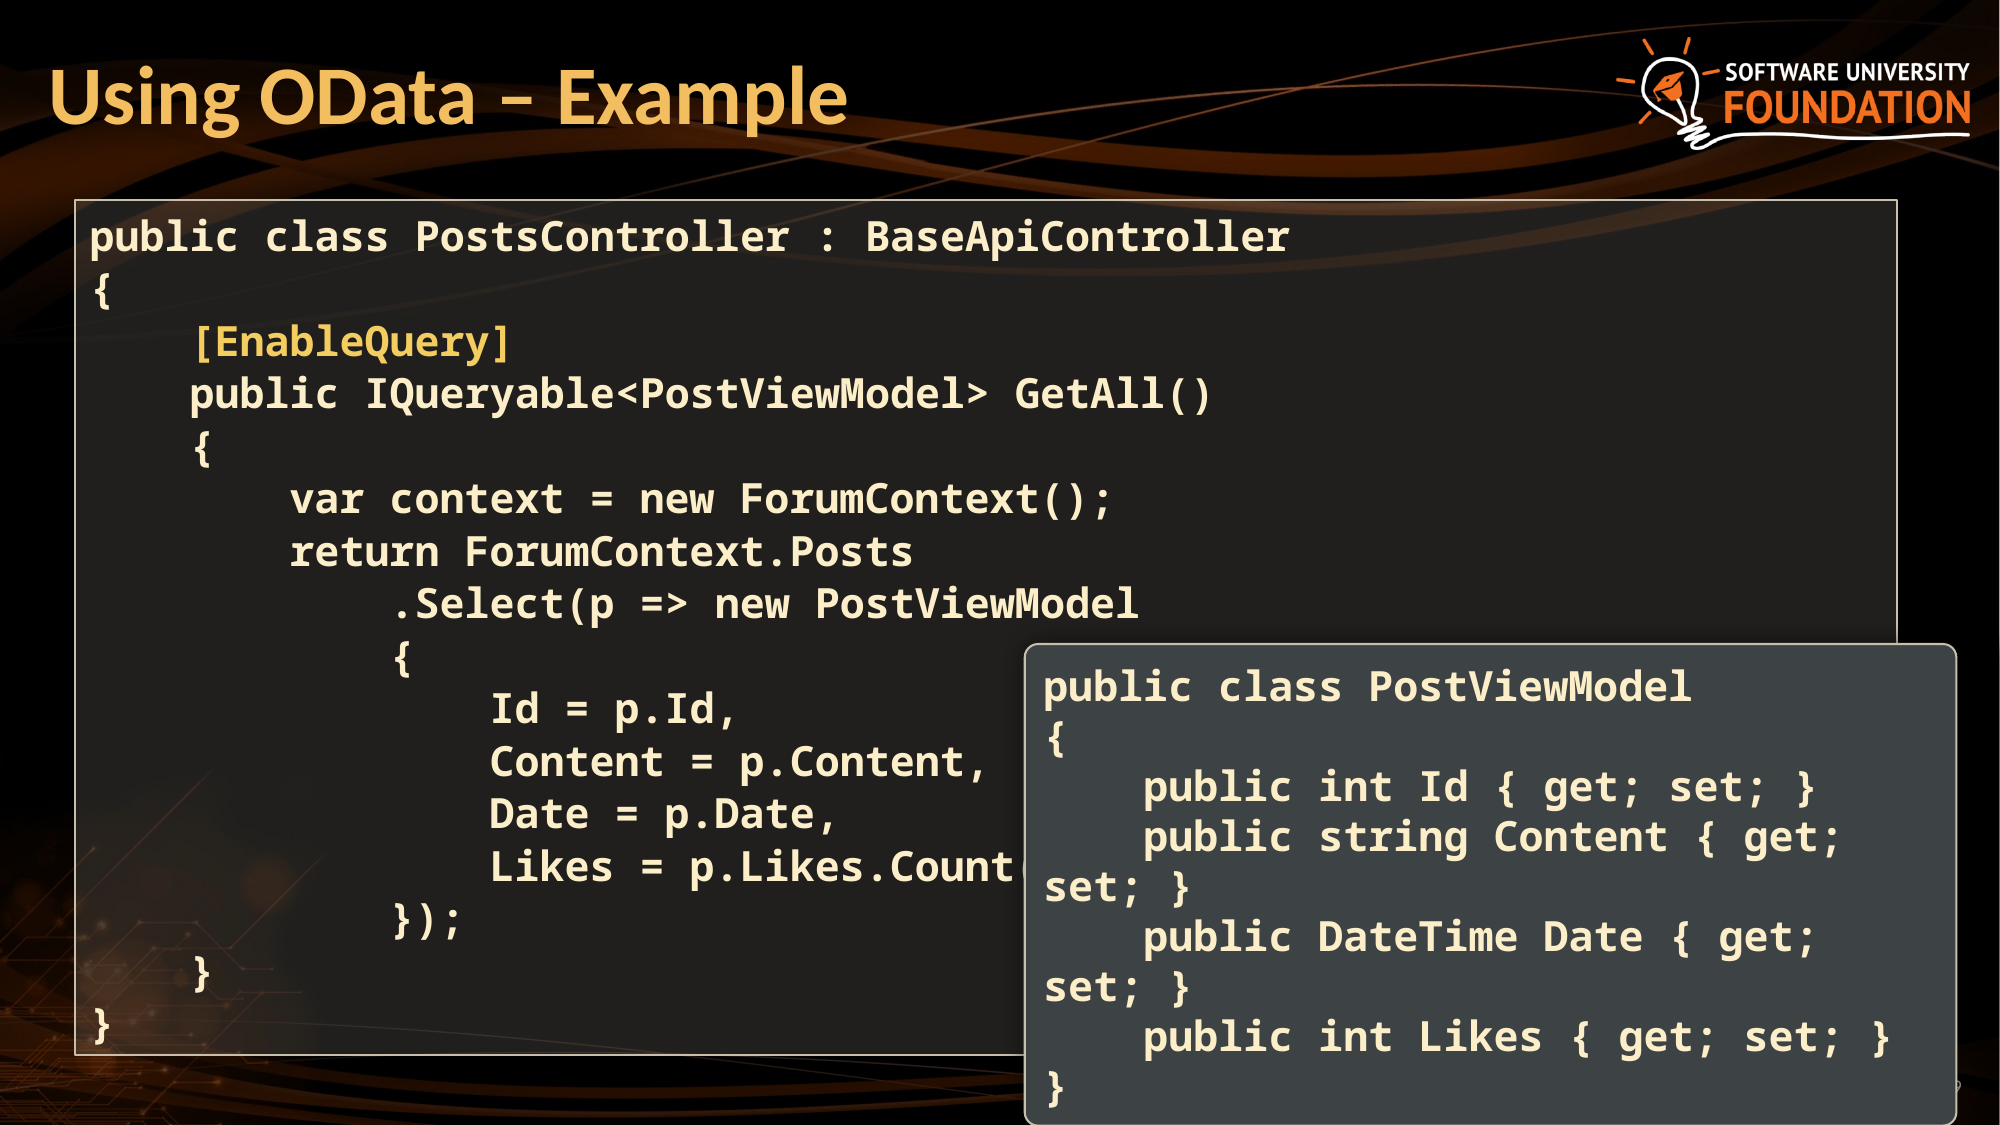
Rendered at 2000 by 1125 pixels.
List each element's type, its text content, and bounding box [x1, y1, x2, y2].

picture [0, 0, 2000, 1125]
text_box public class PostViewModel { public int Id { get; set; } public string Content { get; set; } public DateTime Date { get; set; } public int Likes { get; set; } } [1024, 643, 1957, 1125]
title Using OData – Example [30, 6, 1602, 189]
text_box public class PostsController : BaseApiController { [EnableQuery] public IQueryable<PostViewModel> GetAll() { var context = new ForumContext(); return ForumContext.Posts .Select(p => new PostViewModel { Id = p.Id, Content = p.Content, Date = p.Date, Likes = p.Likes.Count() }); } } [74, 199, 1898, 1055]
